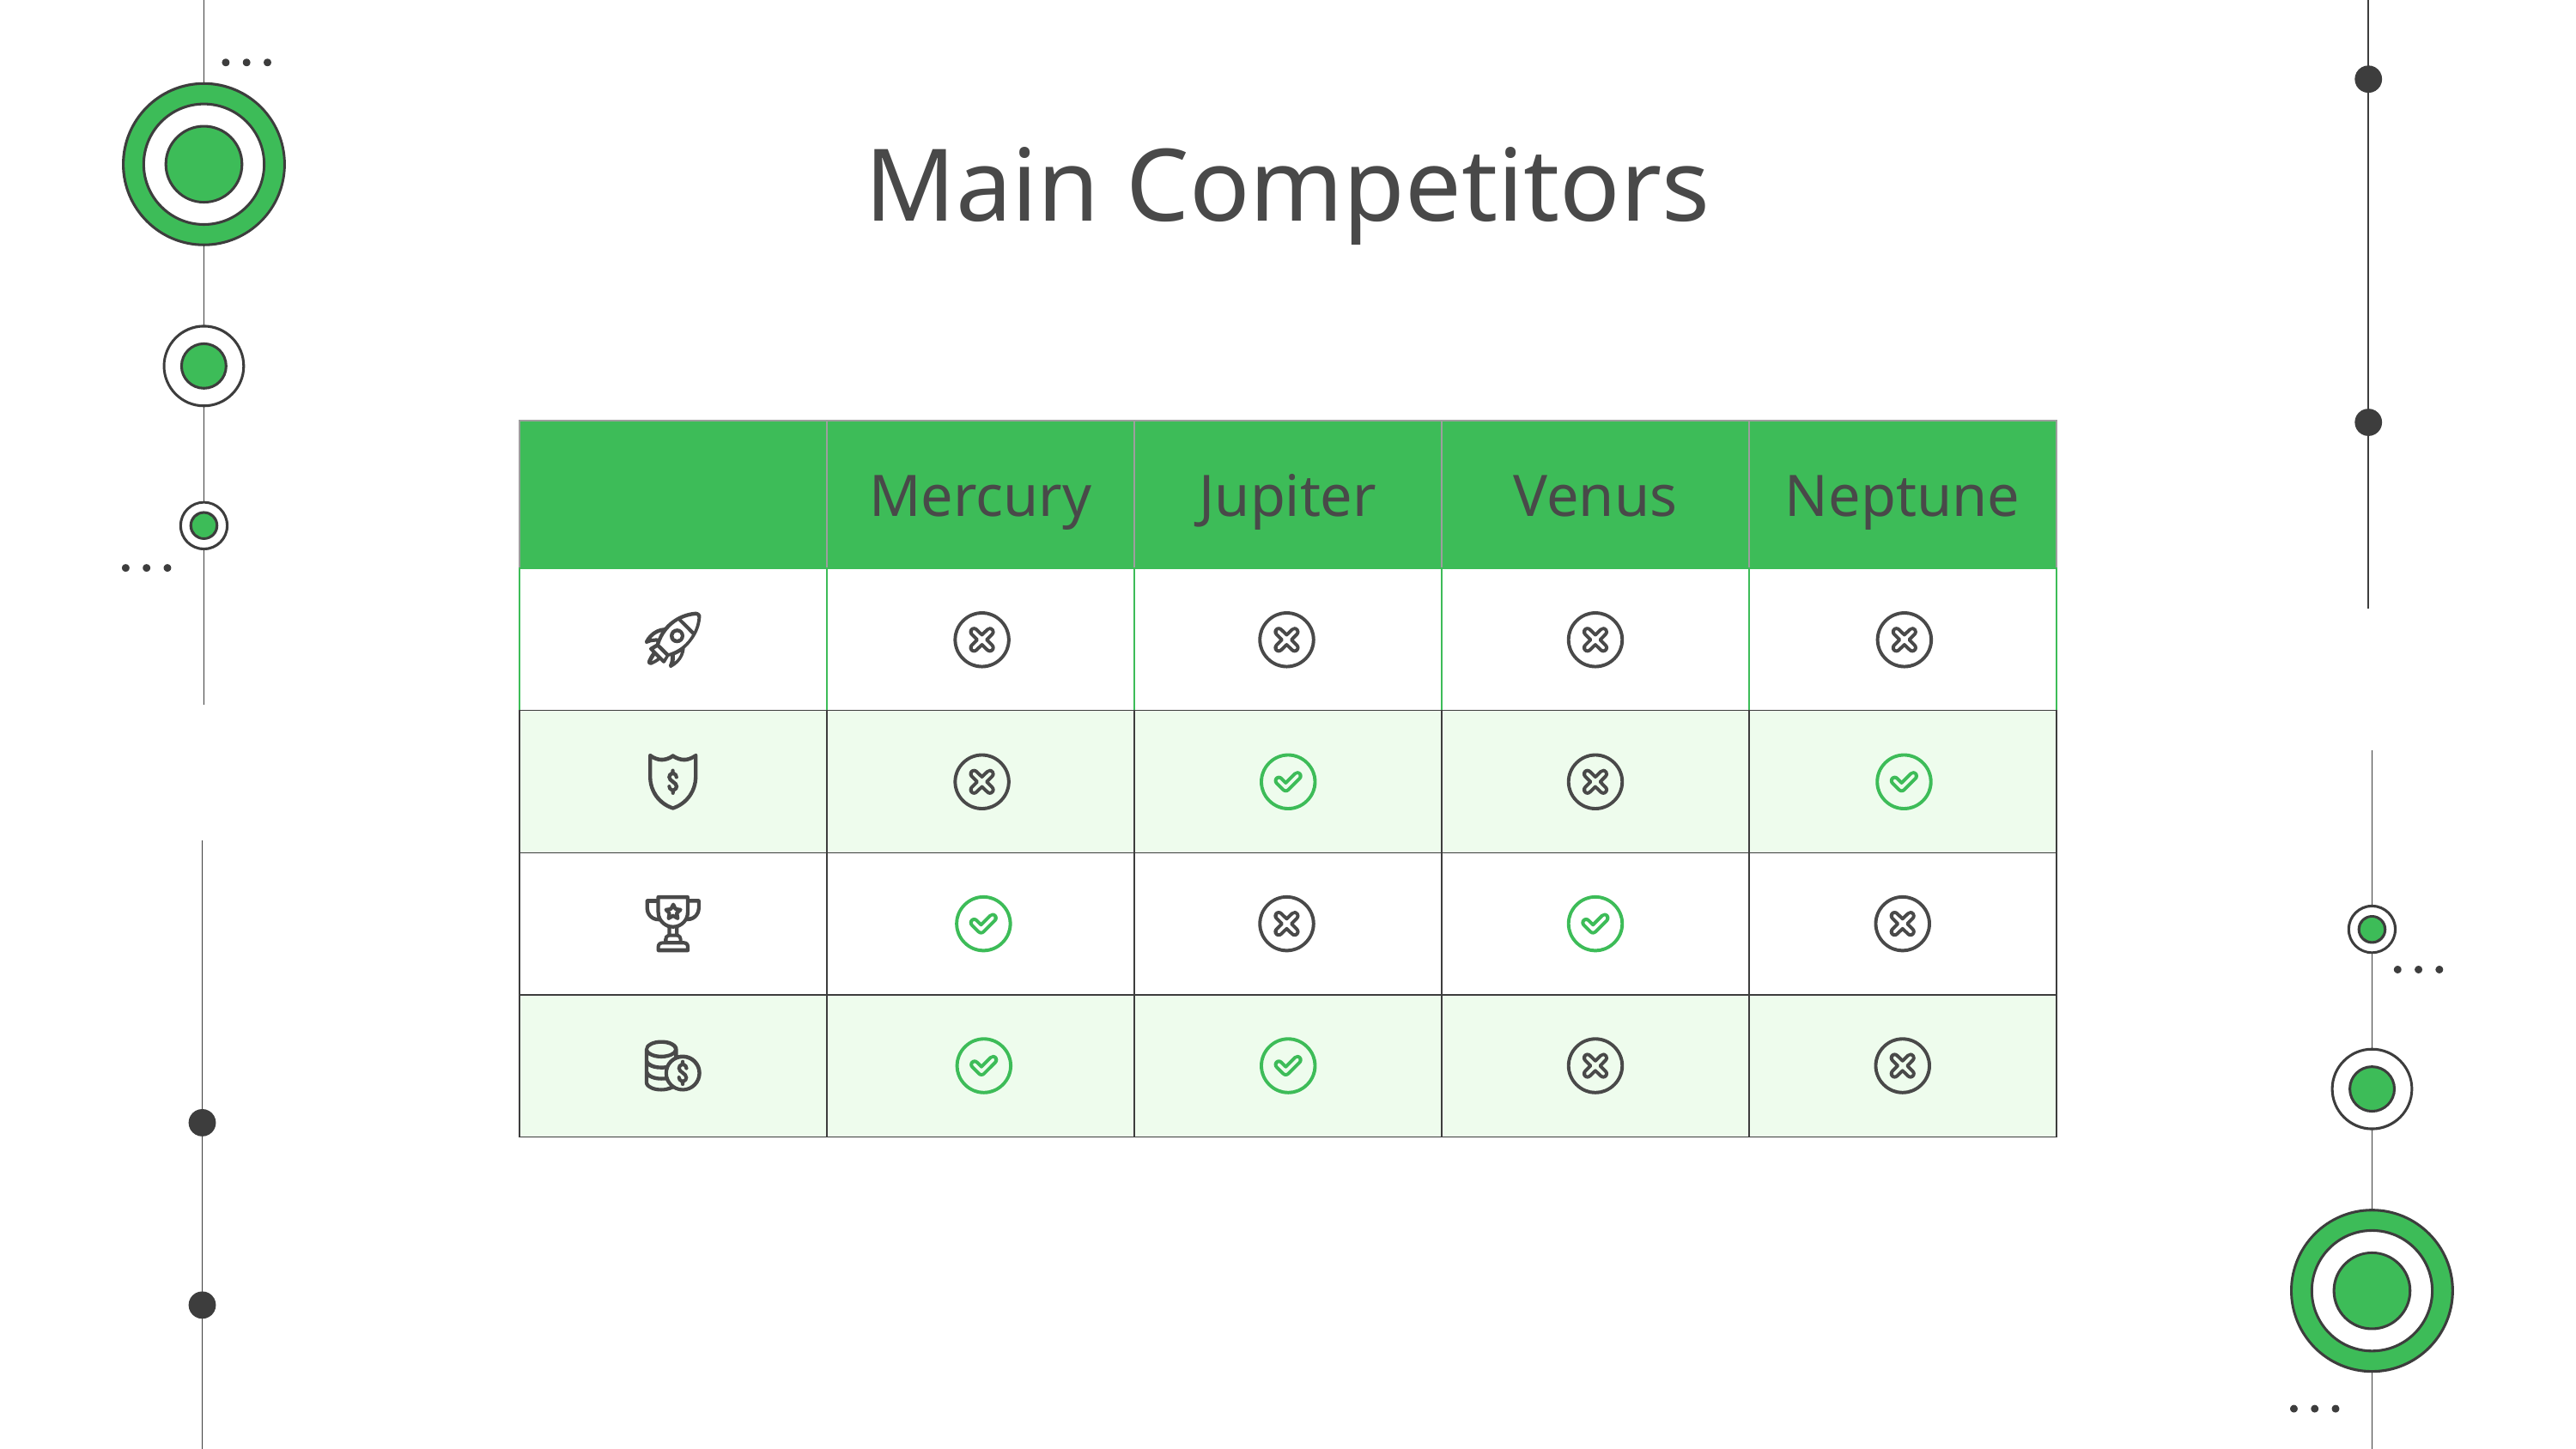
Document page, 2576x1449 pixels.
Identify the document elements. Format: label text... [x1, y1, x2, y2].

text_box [1566, 753, 1625, 811]
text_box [1566, 610, 1625, 669]
table_cell [1135, 711, 1441, 852]
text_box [647, 753, 698, 810]
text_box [1875, 753, 1933, 811]
table_cell [828, 996, 1133, 1137]
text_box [1566, 1037, 1625, 1094]
table_cell [1443, 711, 1748, 852]
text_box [1566, 894, 1625, 953]
table_cell [520, 996, 826, 1137]
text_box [953, 610, 1012, 669]
table_cell [1443, 569, 1748, 710]
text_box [953, 753, 1012, 811]
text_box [954, 894, 1012, 953]
table_cell [1750, 996, 2056, 1137]
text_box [1259, 1037, 1317, 1094]
table_header Mercury [828, 421, 1133, 567]
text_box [1874, 894, 1932, 953]
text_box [1874, 1037, 1932, 1094]
table_cell [828, 711, 1133, 852]
table_cell [1443, 996, 1748, 1137]
table_header Neptune [1750, 421, 2056, 567]
table_cell [1135, 853, 1441, 994]
table_cell [1750, 569, 2056, 710]
table_cell [828, 569, 1133, 710]
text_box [1259, 753, 1317, 811]
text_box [645, 894, 702, 953]
table_cell [828, 853, 1133, 994]
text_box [1875, 610, 1934, 669]
table_cell [520, 711, 826, 852]
table_cell [520, 853, 826, 994]
table_cell [1750, 853, 2056, 994]
table_cell [1135, 996, 1441, 1137]
table_cell [1135, 569, 1441, 710]
table_cell [1750, 711, 2056, 852]
table_header Jupiter [1135, 421, 1441, 567]
table_cell [520, 569, 826, 710]
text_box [644, 1040, 702, 1092]
table_header [520, 421, 826, 567]
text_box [644, 611, 702, 669]
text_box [955, 1037, 1013, 1094]
table_header Venus [1443, 421, 1748, 567]
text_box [1258, 894, 1315, 953]
table_cell [1443, 853, 1748, 994]
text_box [1258, 610, 1315, 669]
title Main Competitors [513, 95, 2063, 257]
